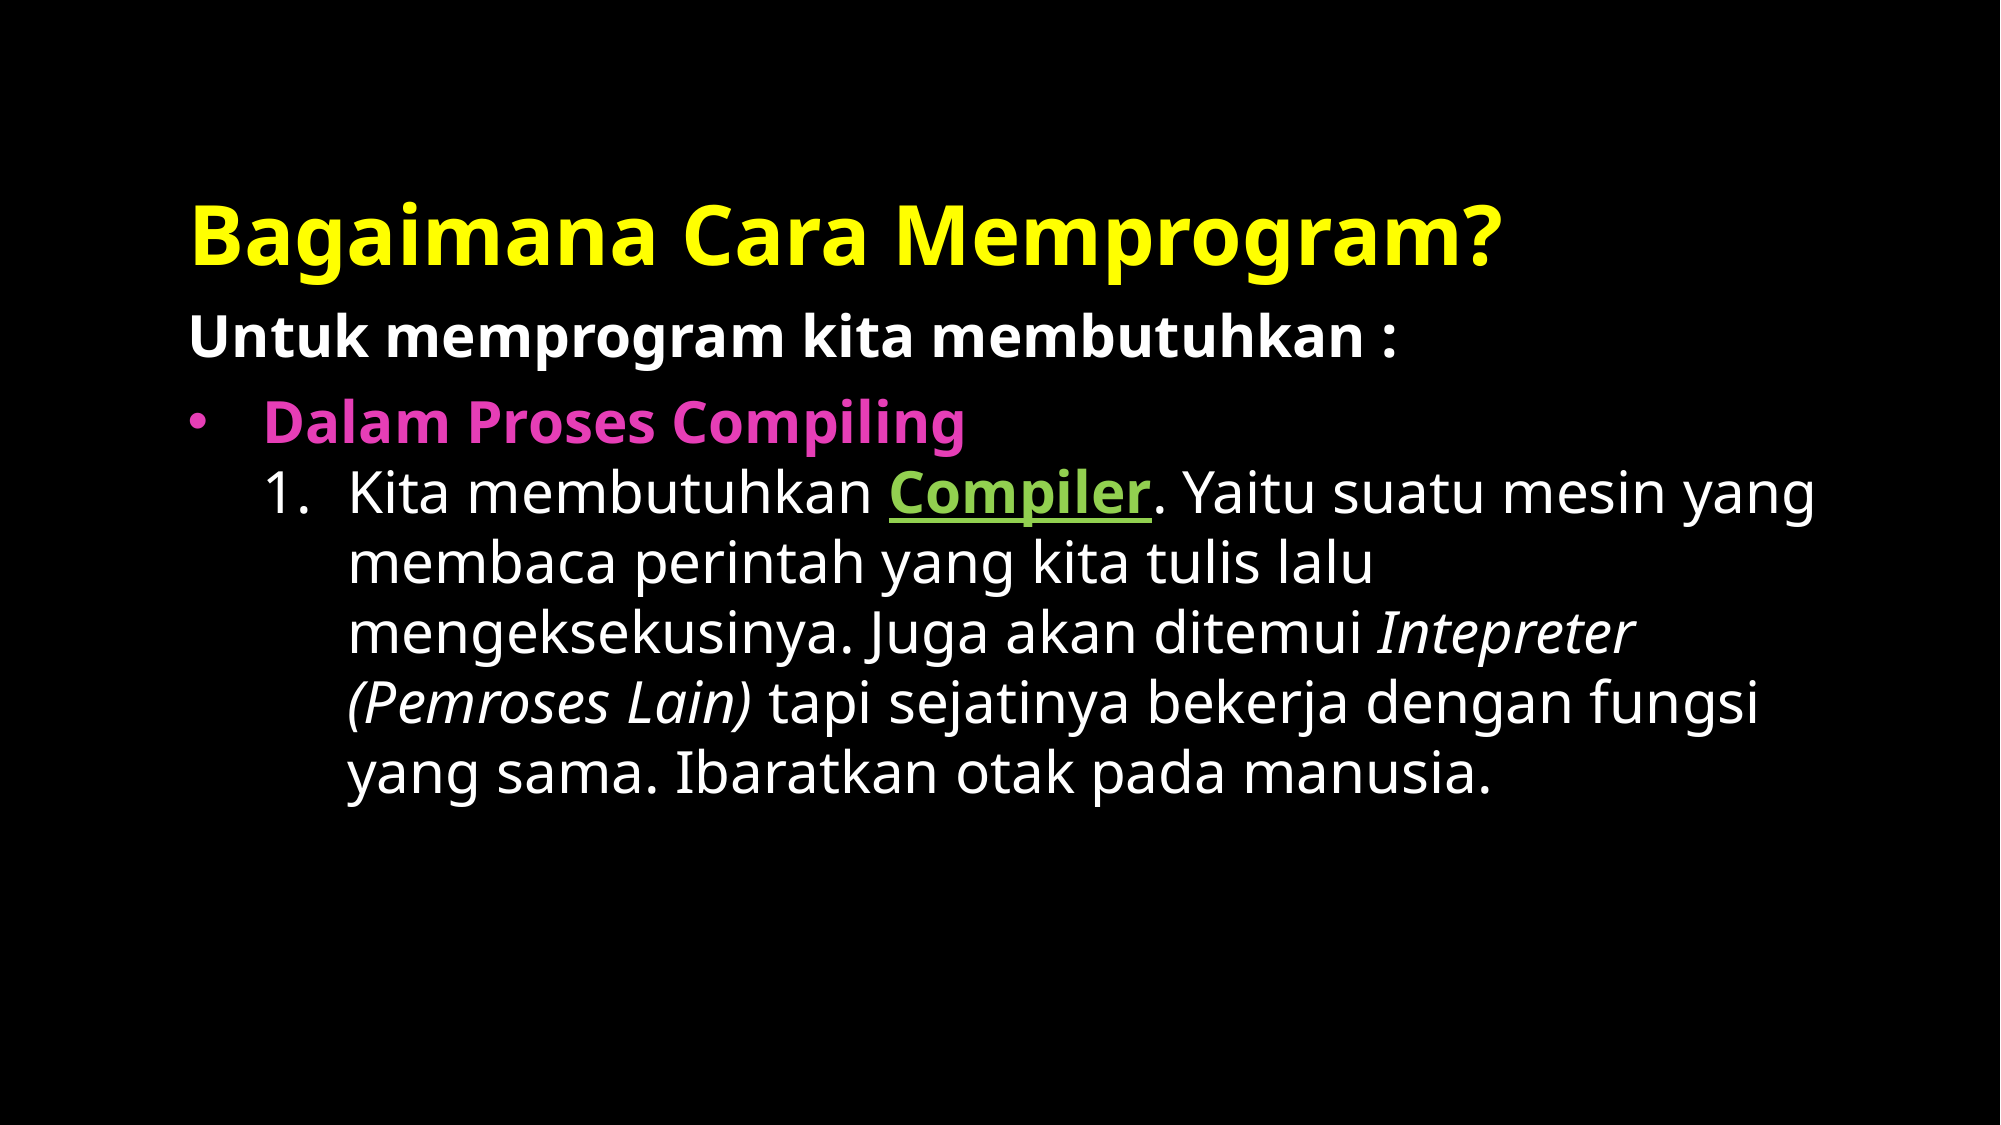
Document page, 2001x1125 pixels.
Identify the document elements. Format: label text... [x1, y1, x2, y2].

text_box Untuk memprogram kita membutuhkan : [173, 291, 1842, 378]
text_box Dalam Proses Compiling Kita membutuhkan Compiler. Yaitu suatu mesin yang membaca perintah yang kita tulis lalu mengeksekusinya. Juga akan ditemui Intepreter (Pemroses Lain) tapi sejatinya bekerja dengan fungsi yang sama. Ibaratkan otak pada manusia. [173, 378, 1842, 813]
title Bagaimana Cara Memprogram? [173, 120, 1673, 291]
